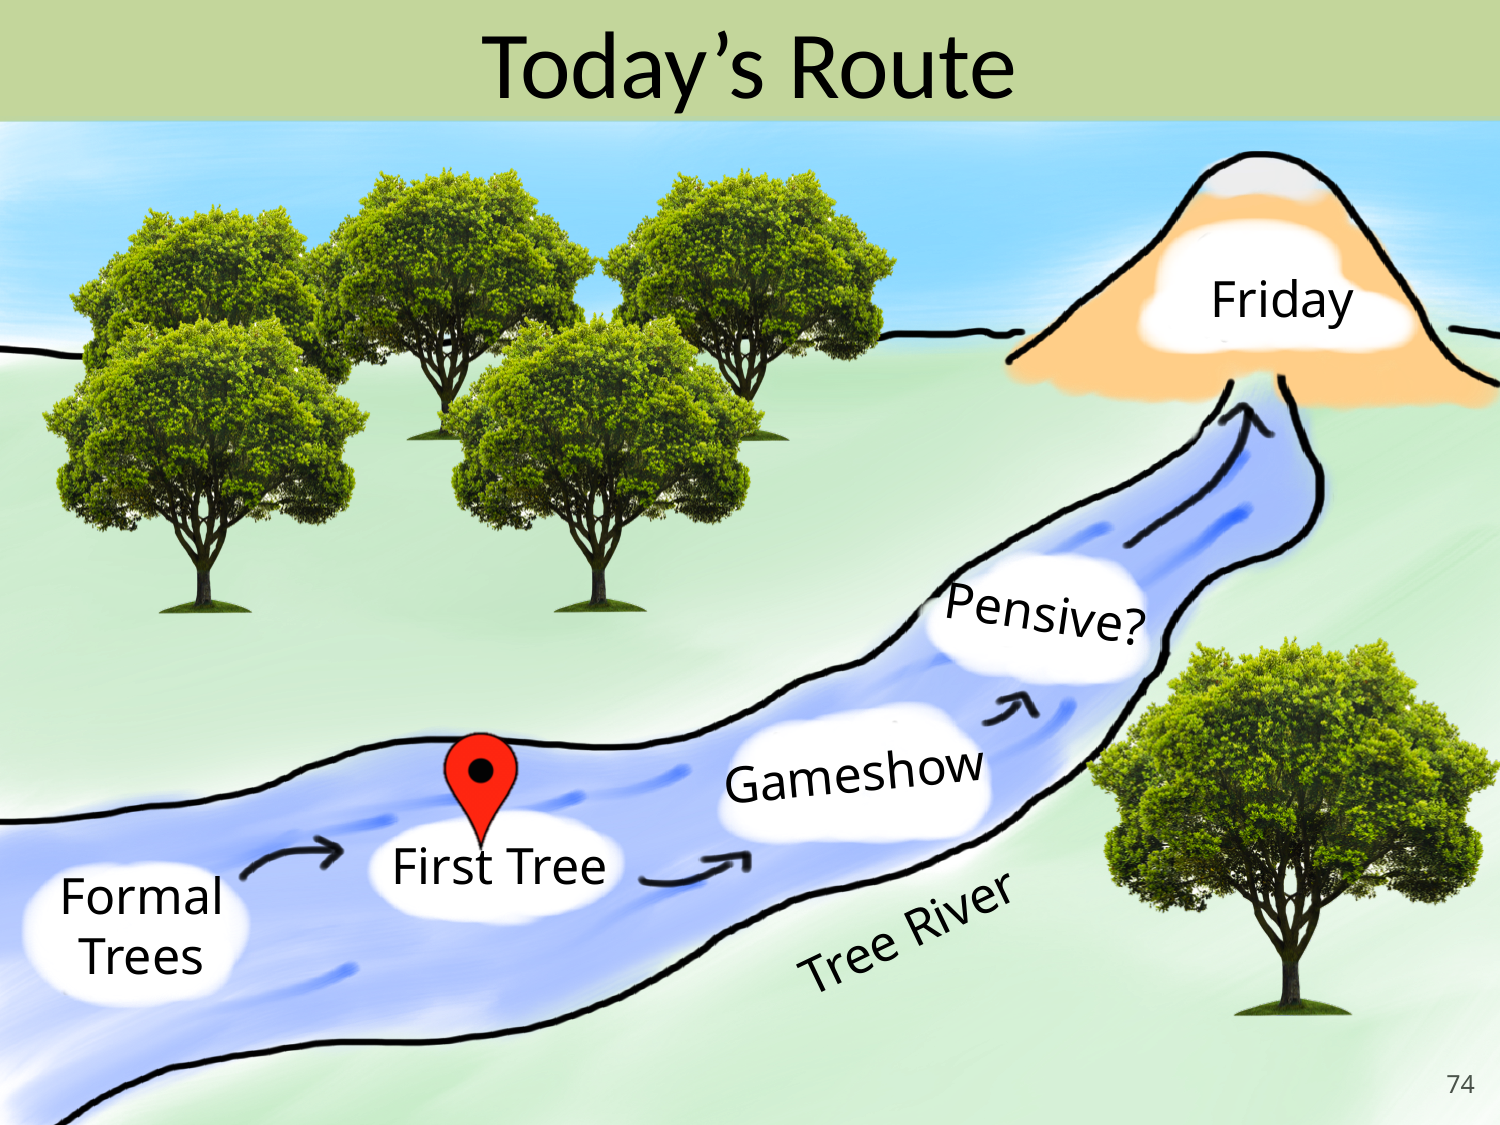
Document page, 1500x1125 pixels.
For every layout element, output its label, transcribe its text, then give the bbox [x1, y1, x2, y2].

picture [0, 78, 1500, 1125]
text_box Today’s Route [0, 0, 1500, 77]
